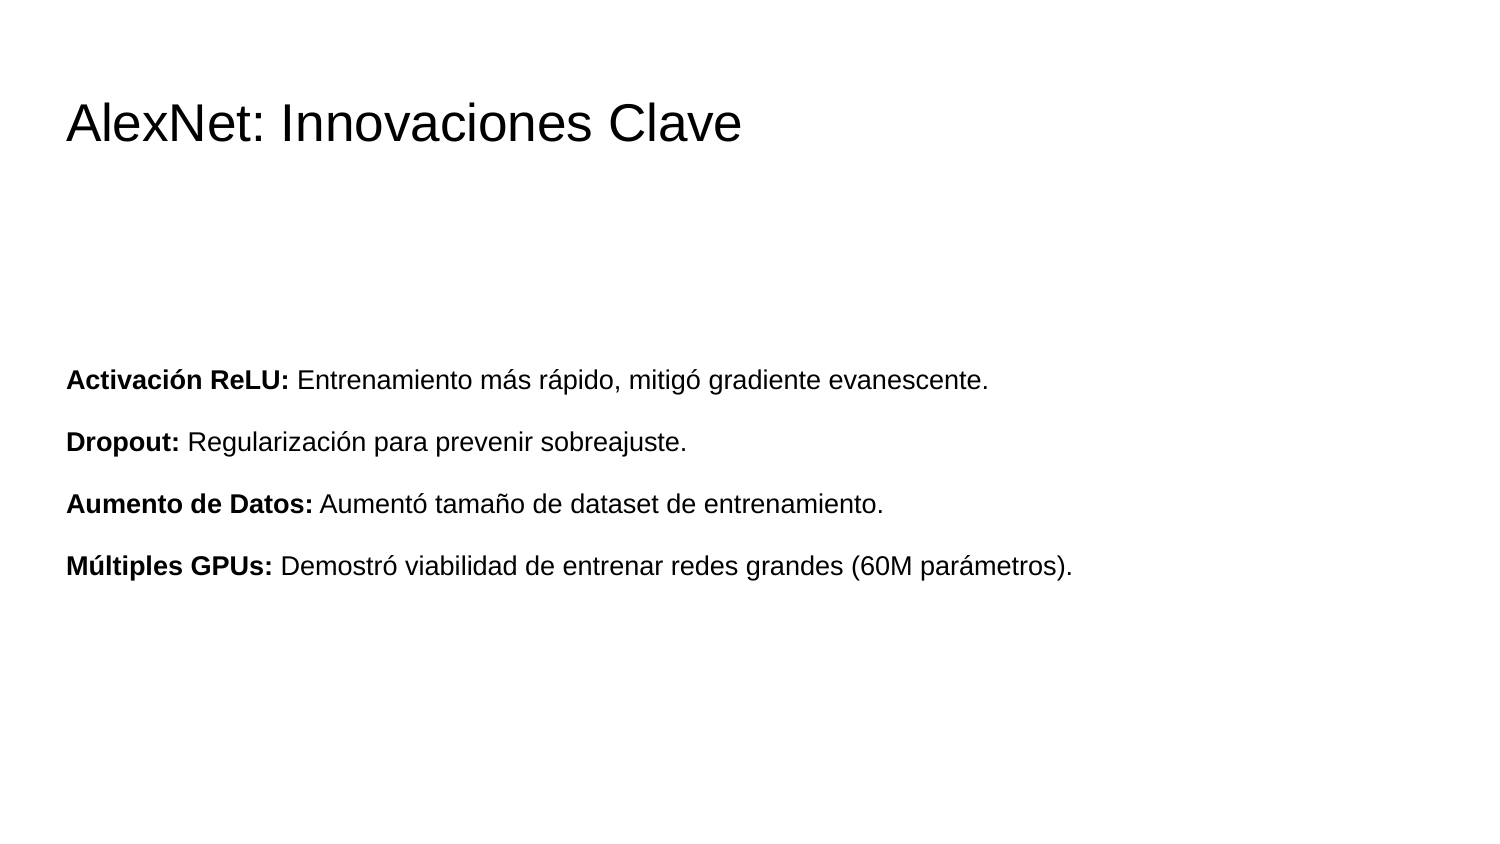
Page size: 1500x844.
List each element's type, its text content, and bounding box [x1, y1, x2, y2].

title AlexNet: Innovaciones Clave [51, 72, 1449, 167]
list Activación ReLU: Entrenamiento más rápido, mitigó gradiente evanescente. Dropout: Regularización para prevenir sobreajuste. Aumento de Datos: Aumentó tamaño de dataset de entrenamiento. Múltiples GPUs: Demostró viabilidad de entrenar redes grandes (60M parámetros). [51, 189, 1449, 750]
